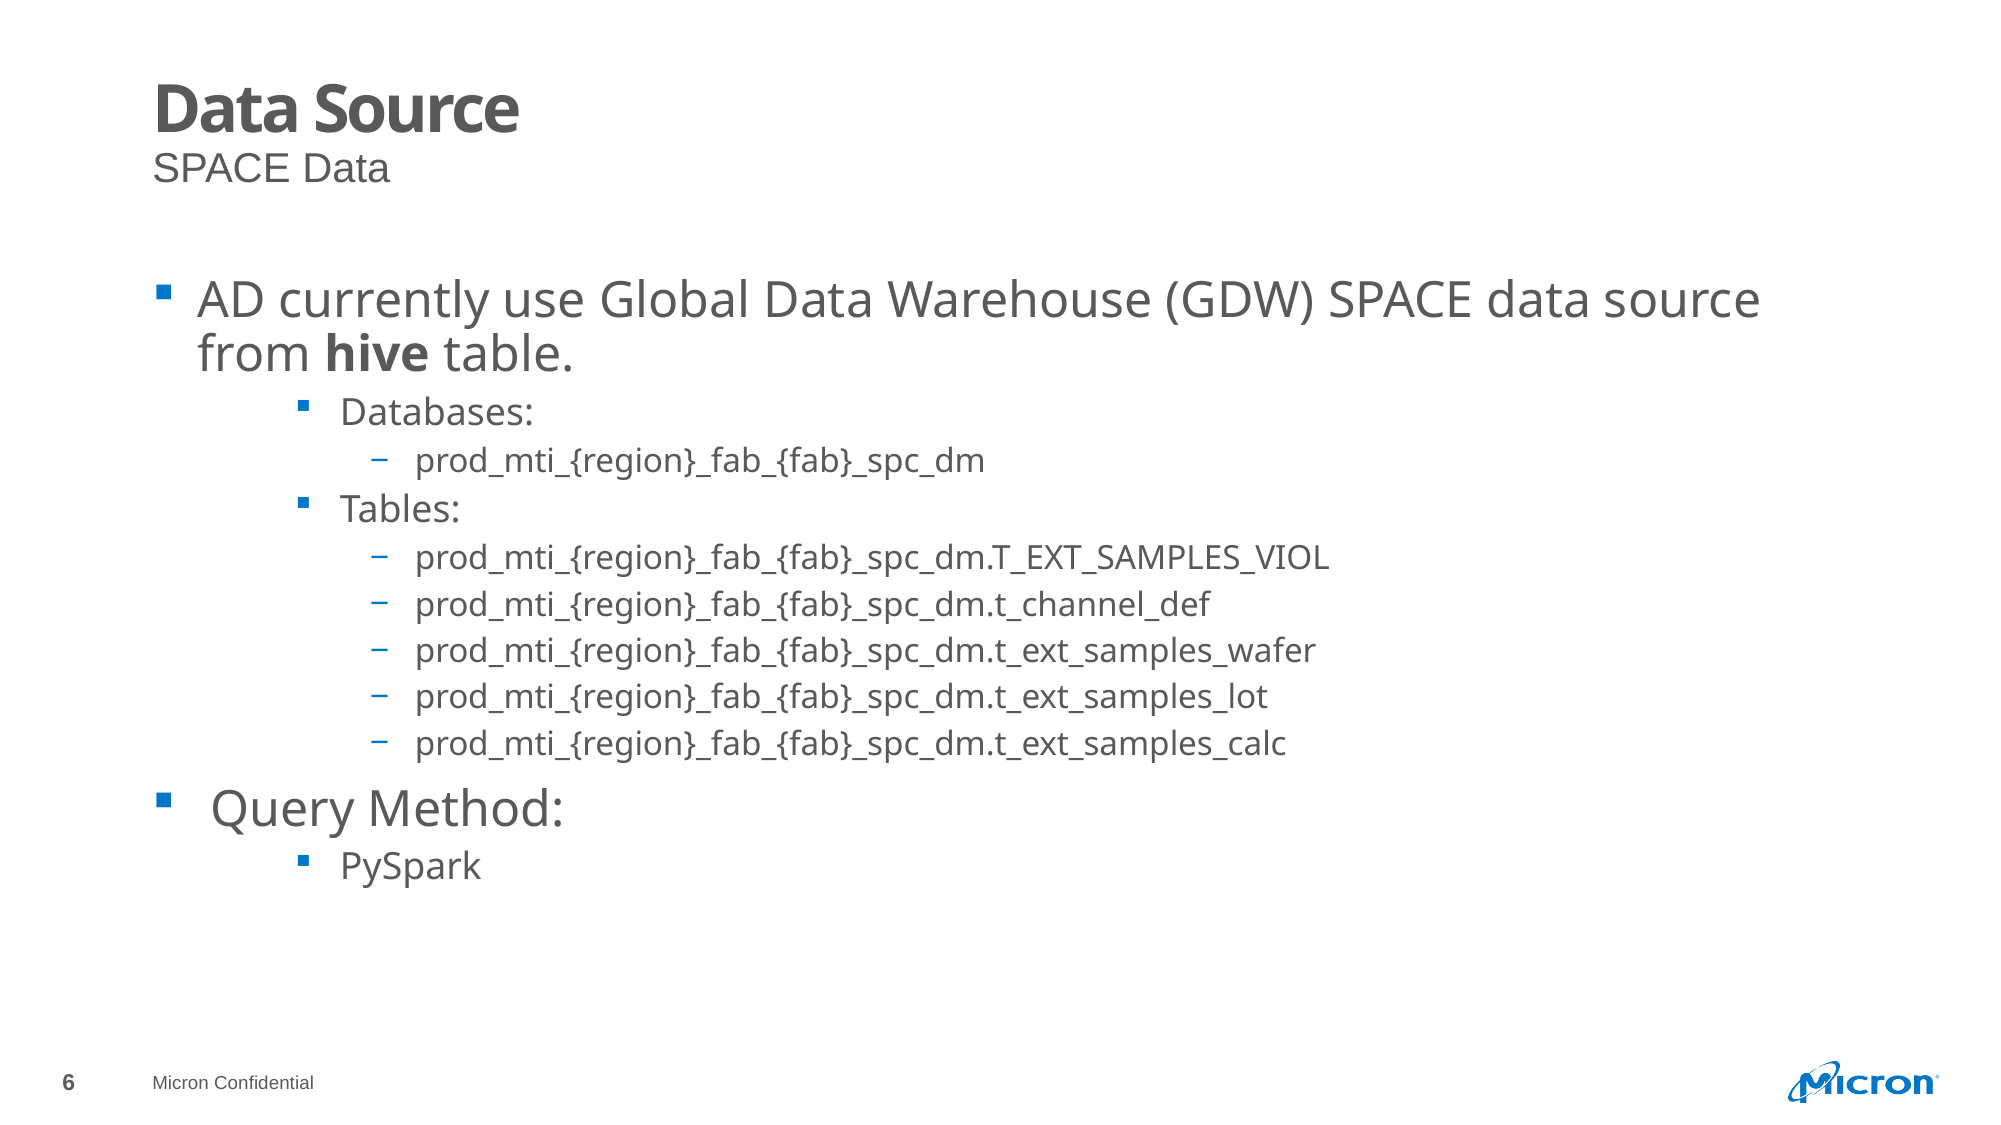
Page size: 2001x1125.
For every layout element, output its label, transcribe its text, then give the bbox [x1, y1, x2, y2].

list SPACE Data [137, 139, 1863, 199]
list AD currently use Global Data Warehouse (GDW) SPACE data source from hive table. Databases: prod_mti_{region}_fab_{fab}_spc_dm Tables: prod_mti_{region}_fab_{fab}_spc_dm.T_EXT_SAMPLES_VIOL prod_mti_{region}_fab_{fab}_spc_dm.t_channel_def prod_mti_{region}_fab_{fab}_spc_dm.t_ext_samples_wafer prod_mti_{region}_fab_{fab}_spc_dm.t_ext_samples_lot prod_mti_{region}_fab_{fab}_spc_dm.t_ext_samples_calc Query Method: PySpark [137, 267, 1863, 1014]
slide_number 6 [0, 1051, 138, 1112]
title Data Source [137, 59, 1863, 139]
footer Micron Confidential [138, 1051, 366, 1112]
picture [1788, 1061, 1939, 1103]
